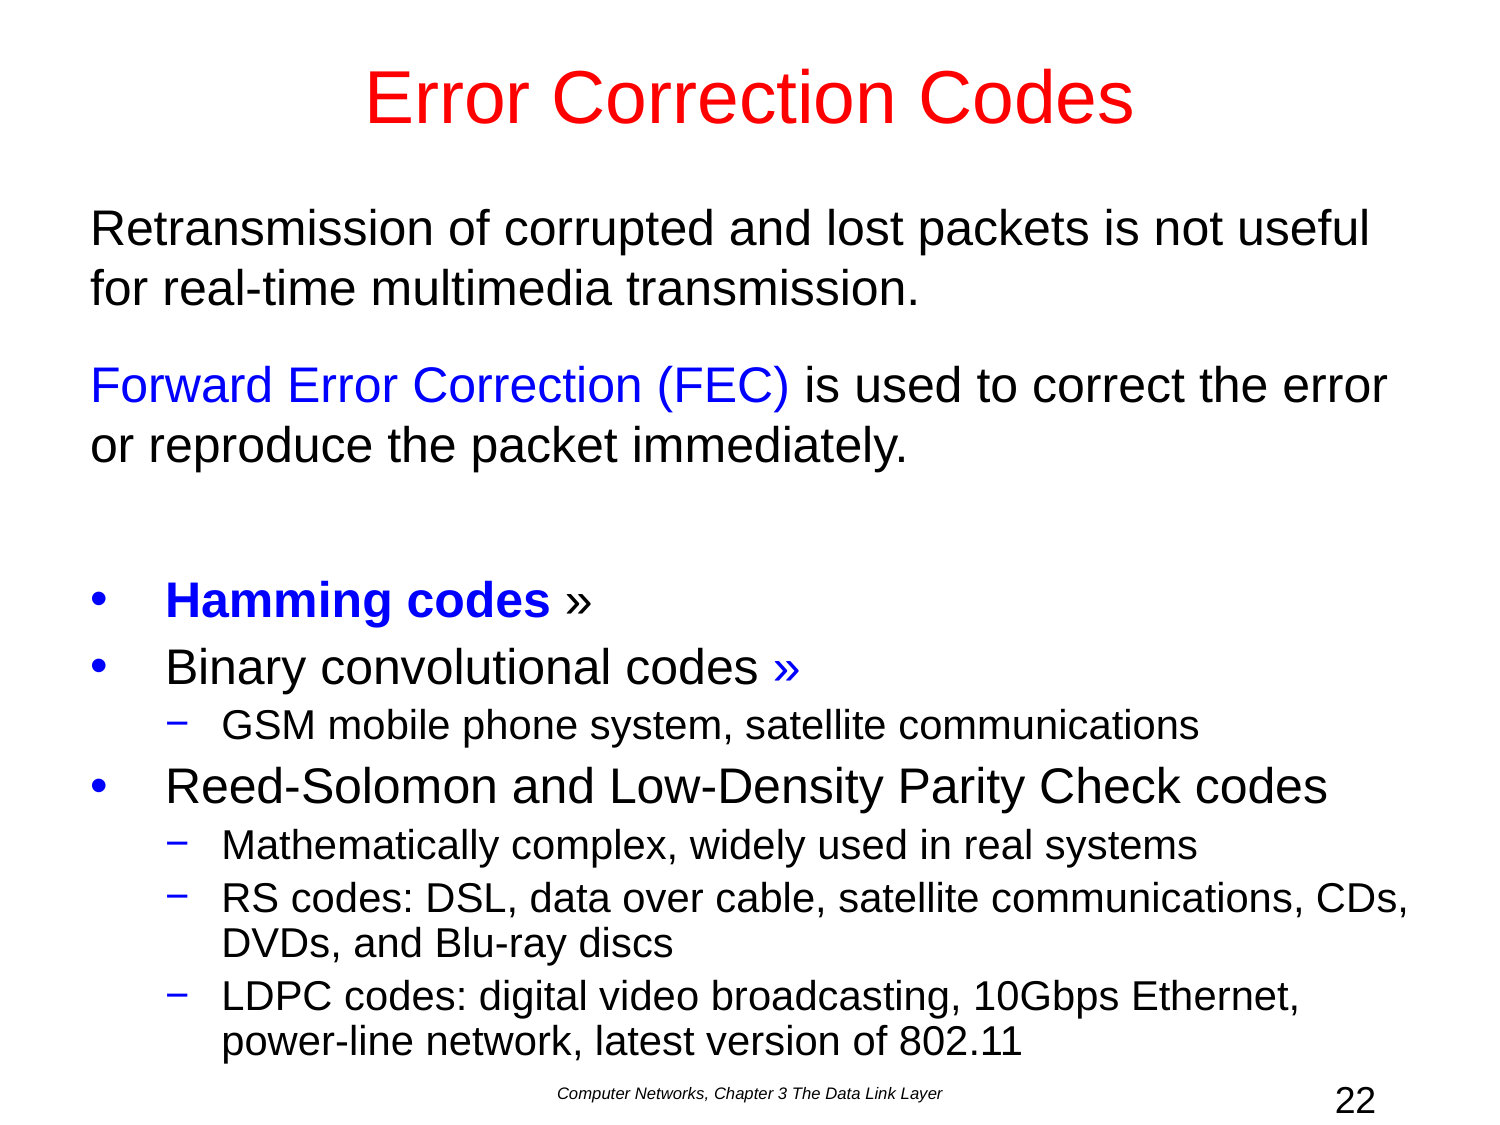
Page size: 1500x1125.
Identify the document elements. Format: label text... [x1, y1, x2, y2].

list Retransmission of corrupted and lost packets is not useful for real-time multimedia transmission. Forward Error Correction (FEC) is used to correct the error or reproduce the packet immediately. Hamming codes » Binary convolutional codes » GSM mobile phone system, satellite communications Reed-Solomon and Low-Density Parity Check codes Mathematically complex, widely used in real systems RS codes: DSL, data over cable, satellite communications, CDs, DVDs, and Blu-ray discs LDPC codes: digital video broadcasting, 10Gbps Ethernet, power-line network, latest version of 802.11 [75, 187, 1425, 986]
title Error Correction Codes [0, 0, 1500, 188]
footer Computer Networks, Chapter 3 The Data Link Layer [0, 1074, 1500, 1125]
